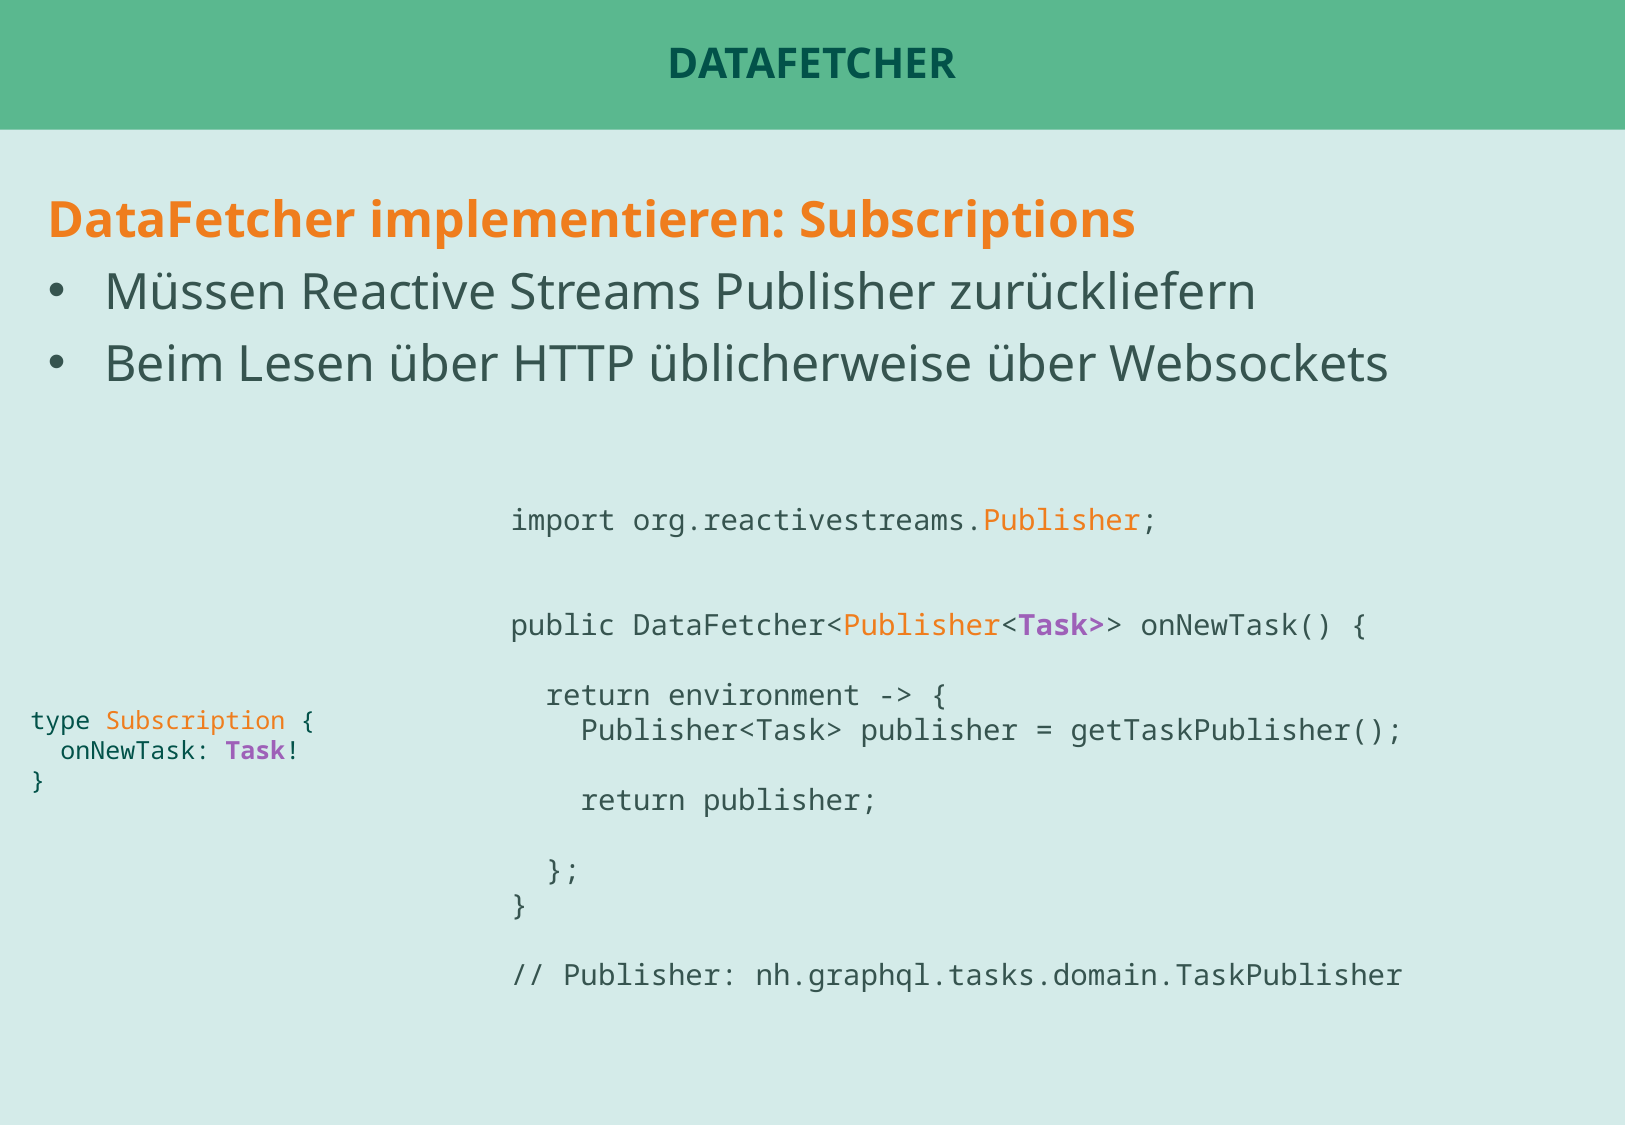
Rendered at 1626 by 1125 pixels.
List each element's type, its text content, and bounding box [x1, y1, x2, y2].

text_box import org.reactivestreams.Publisher; public DataFetcher<Publisher<Task>> onNewTask() { return environment -> { Publisher<Task> publisher = getTaskPublisher(); return publisher; }; } // Publisher: nh.graphql.tasks.domain.TaskPublisher [495, 494, 1594, 999]
title DataFetcher [0, 0, 1625, 130]
text_box DataFetcher implementieren: Subscriptions Müssen Reactive Streams Publisher zurückliefern Beim Lesen über HTTP üblicherweise über Websockets [33, 168, 1413, 399]
text_box type Subscription { onNewTask: Task! } [15, 697, 549, 862]
